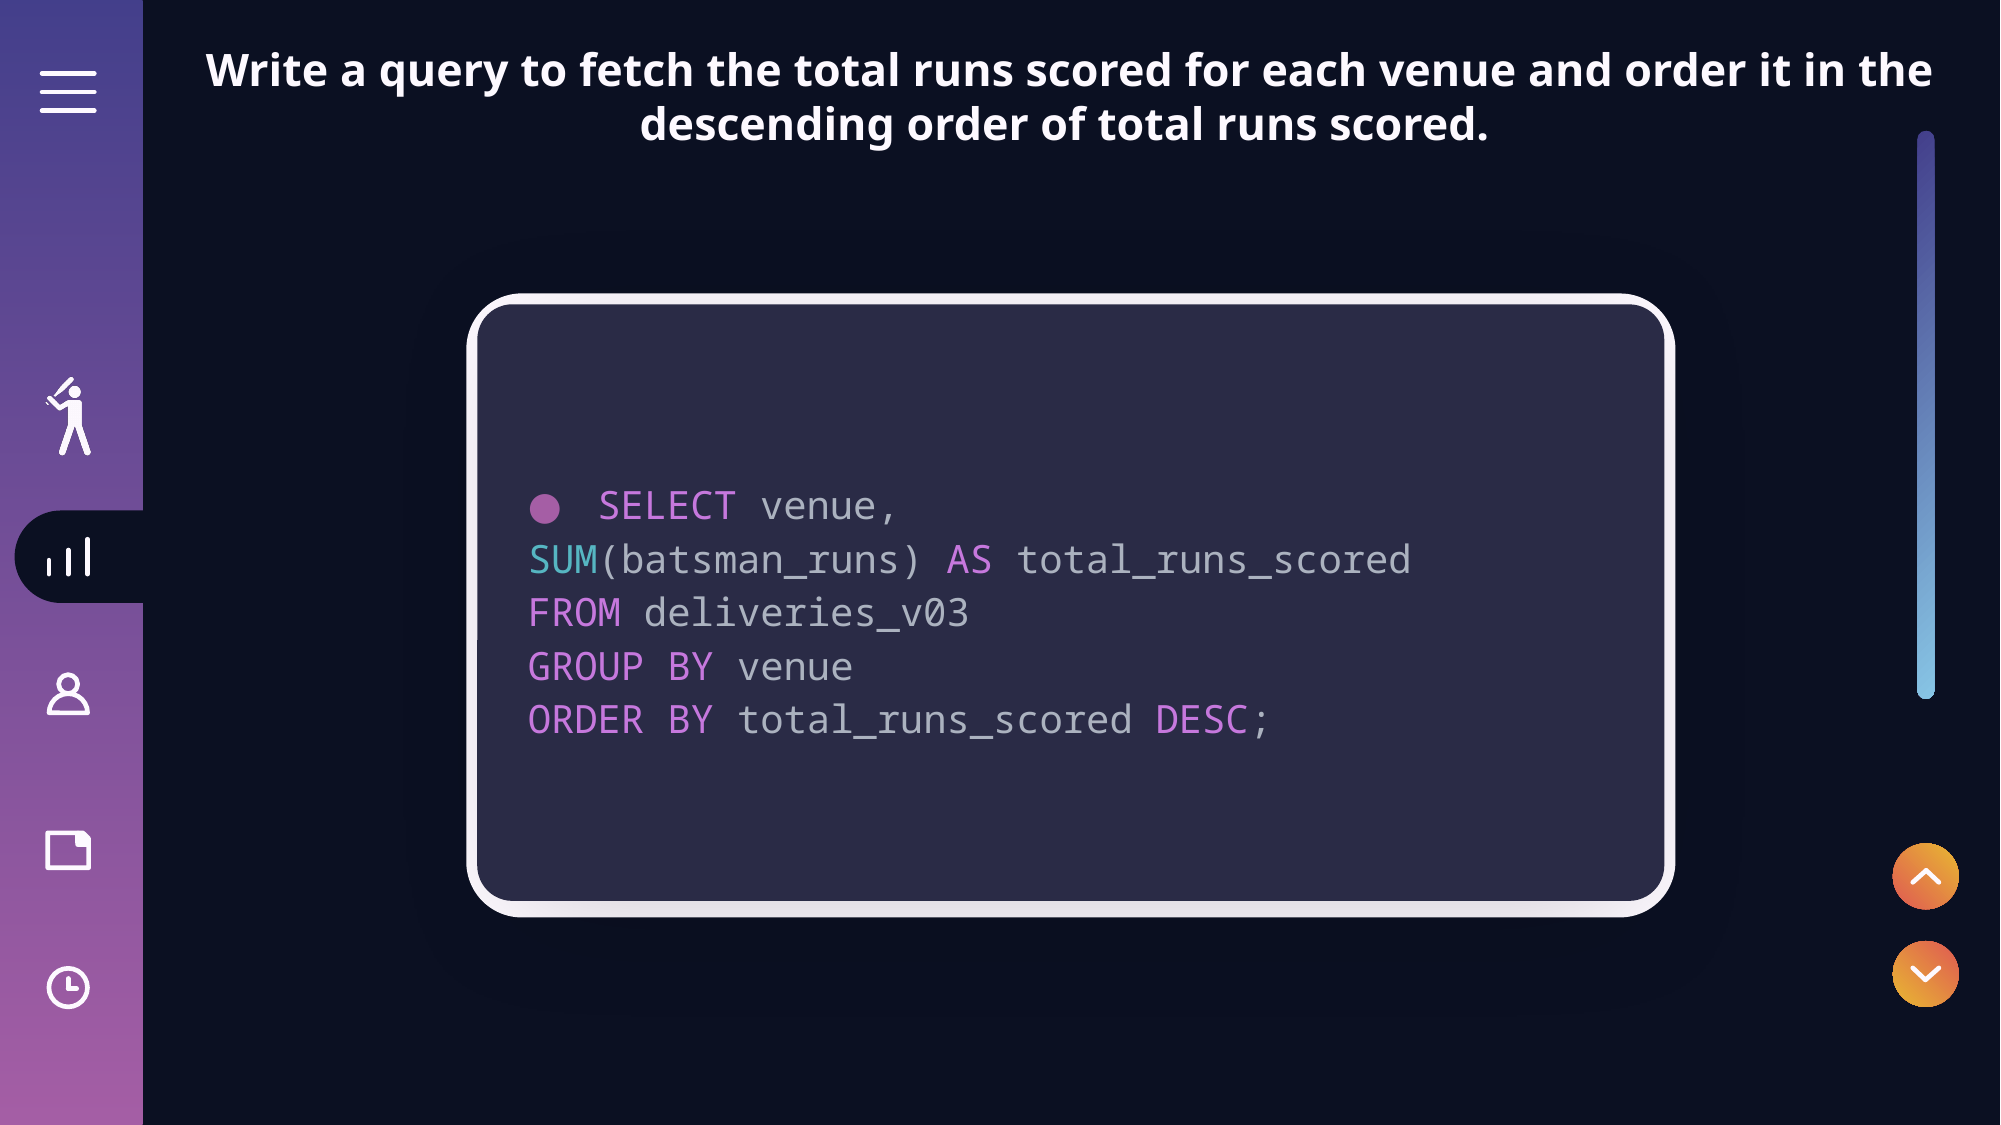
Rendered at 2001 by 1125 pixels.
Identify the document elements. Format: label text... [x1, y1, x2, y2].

text_box [28, 811, 114, 897]
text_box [41, 73, 95, 112]
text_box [48, 968, 88, 1008]
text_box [47, 832, 89, 868]
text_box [48, 674, 88, 733]
text_box [28, 943, 114, 1029]
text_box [1912, 967, 1940, 981]
text_box [37, 510, 158, 603]
text_box [492, 897, 1650, 903]
text_box [1892, 940, 1959, 1007]
list SELECT venue, SUM(batsman_runs) AS total_runs_scored FROM deliveries_v03 GROUP BY venue ORDER BY total_runs_scored DESC; [477, 318, 1652, 897]
title Write a query to fetch the total runs scored for each venue and order it in the descending order of total runs scored. [141, 22, 2000, 170]
text_box [28, 517, 114, 603]
text_box [25, 655, 111, 741]
text_box [14, 524, 28, 590]
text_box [48, 539, 88, 575]
picture [24, 372, 111, 459]
text_box [466, 293, 551, 378]
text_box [1912, 870, 1940, 883]
text_box [1600, 293, 1676, 358]
text_box [482, 302, 1667, 896]
text_box [1892, 843, 1959, 910]
